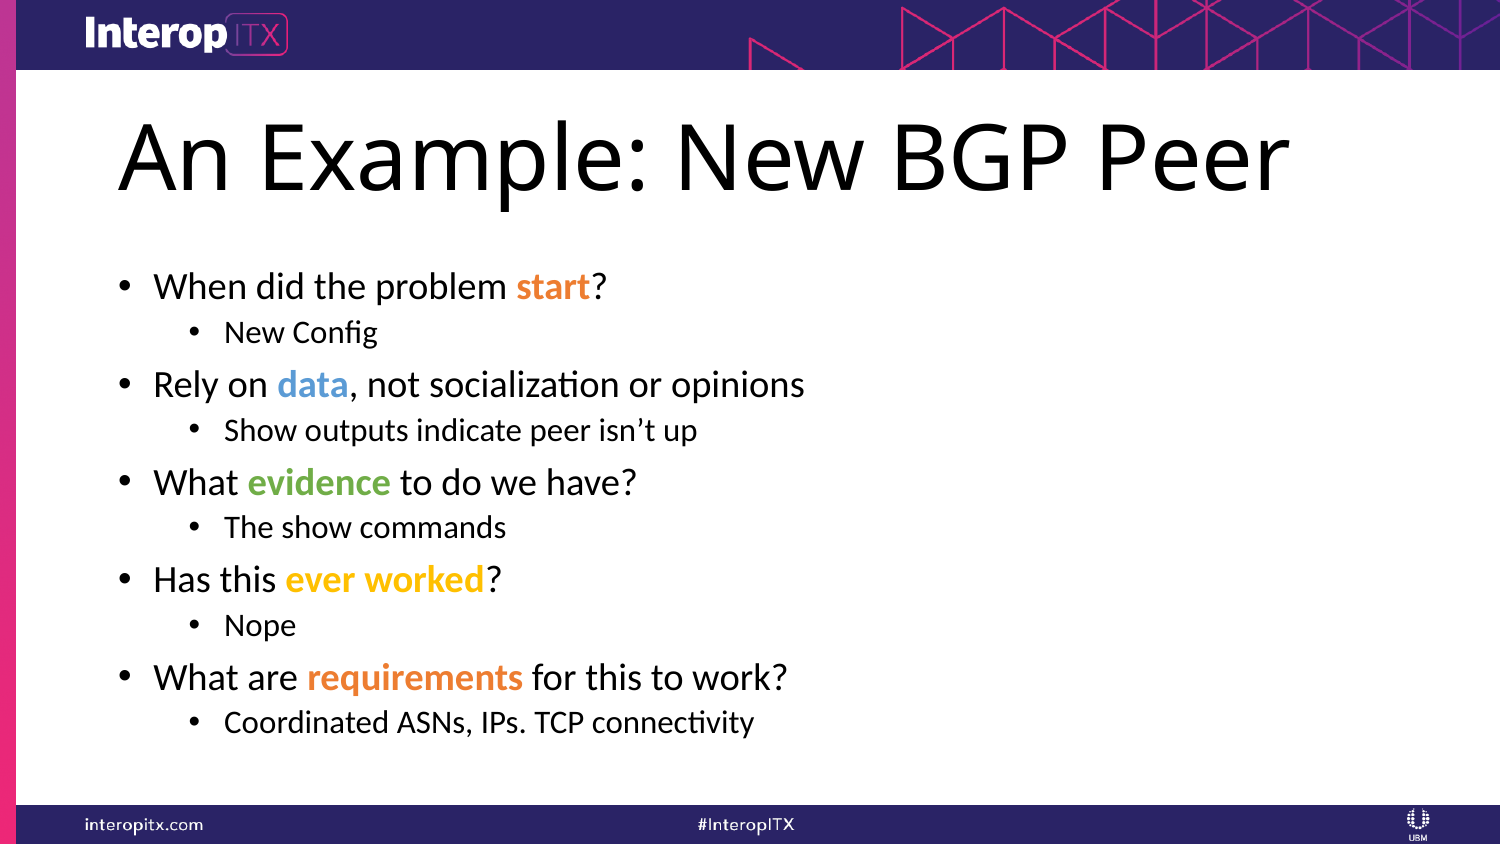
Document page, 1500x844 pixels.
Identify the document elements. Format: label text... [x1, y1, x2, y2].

list When did the problem start? New Config Rely on data, not socialization or opinions Show outputs indicate peer isn’t up What evidence to do we have? The show commands Has this ever worked? Nope What are requirements for this to work? Coordinated ASNs, IPs. TCP connectivity [103, 259, 1397, 755]
title An Example: New BGP Peer [103, 79, 1397, 243]
picture [0, 0, 1500, 844]
